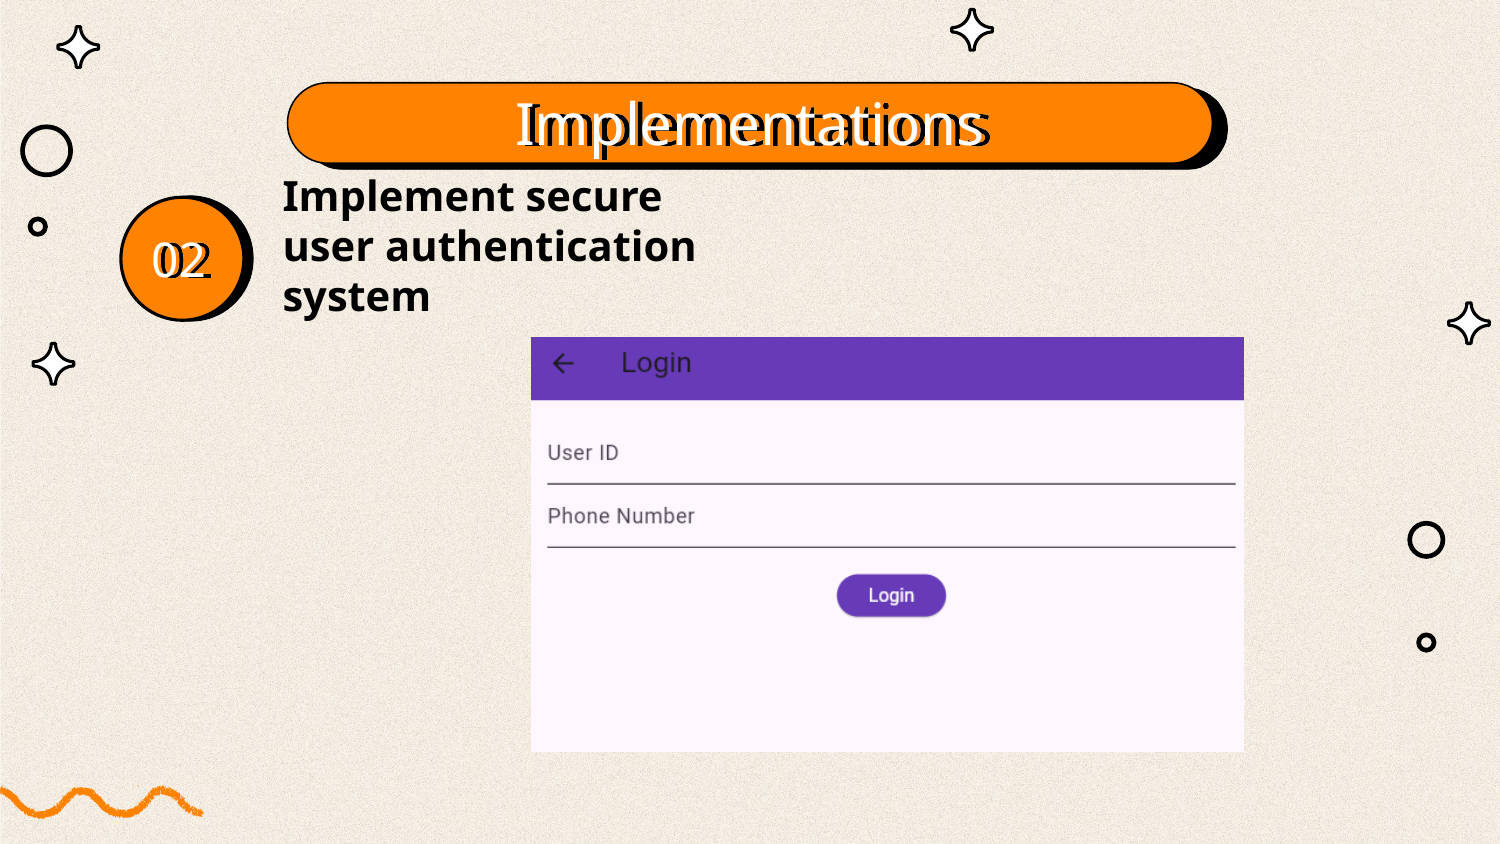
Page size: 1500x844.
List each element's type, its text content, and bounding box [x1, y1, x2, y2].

title Implementations [116, 92, 1383, 153]
title 02 [116, 234, 240, 283]
picture [0, 785, 204, 819]
picture [530, 337, 1244, 752]
subtitle Implement secure user authentication system [267, 229, 718, 260]
text_box [126, 197, 239, 234]
text_box [125, 283, 239, 321]
